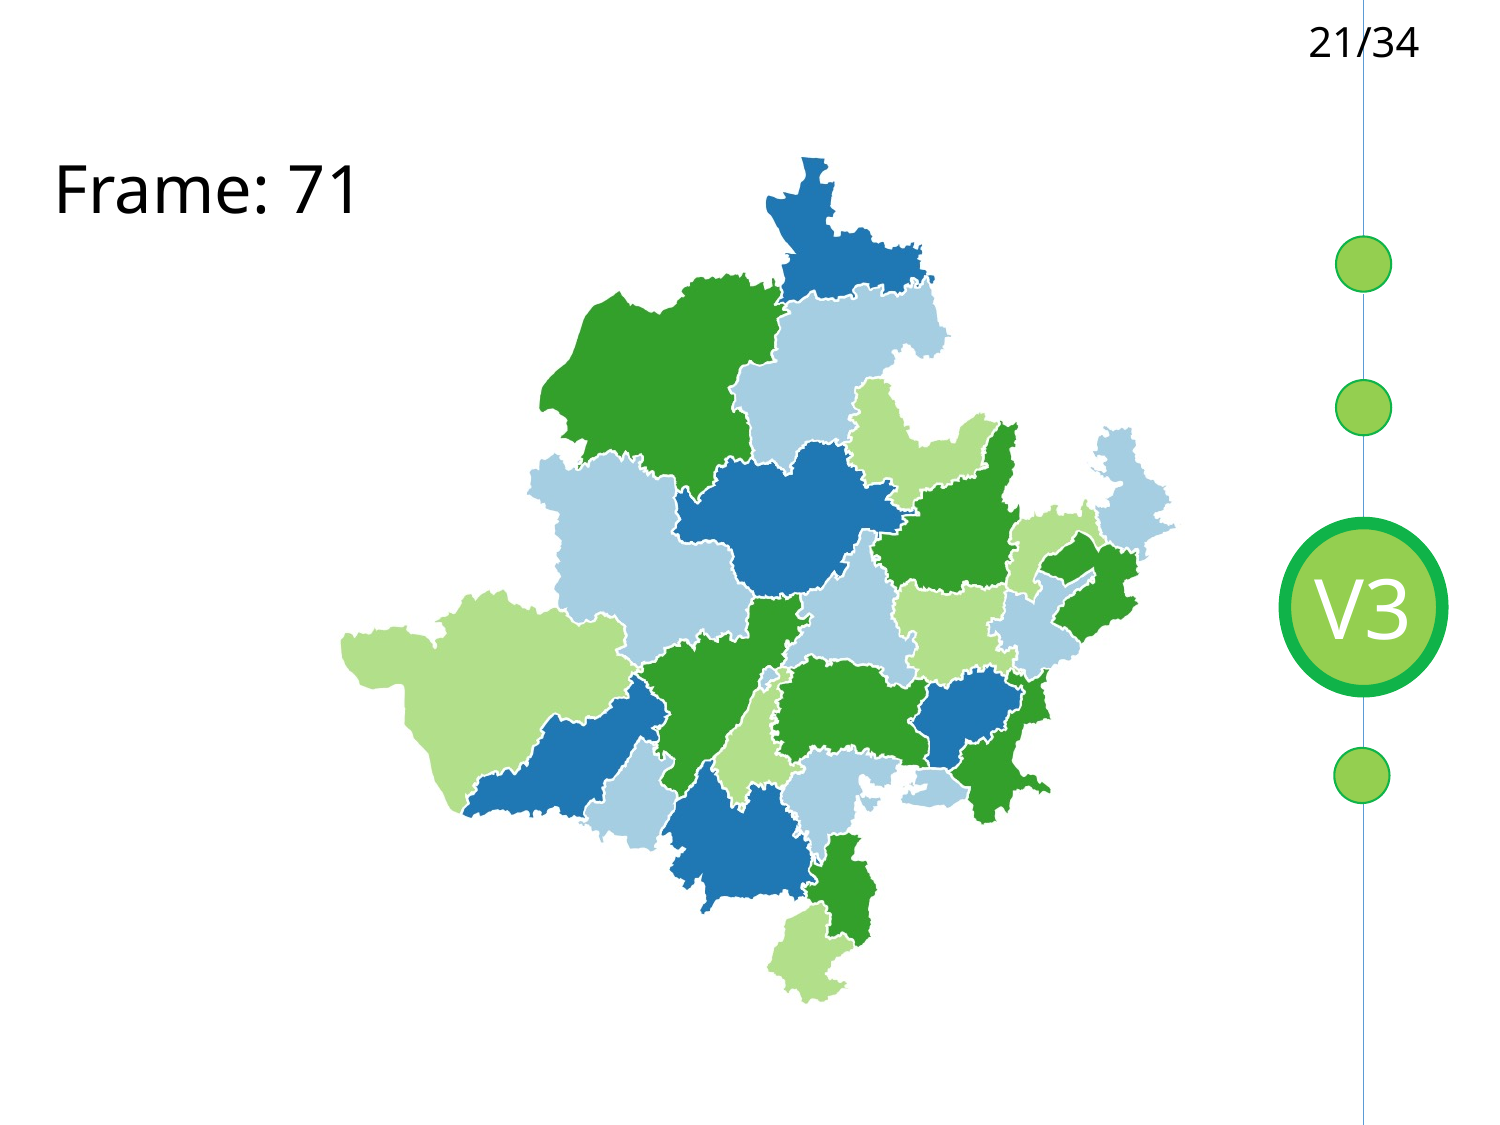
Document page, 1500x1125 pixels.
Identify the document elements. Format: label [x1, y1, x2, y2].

picture [0, 0, 1500, 1125]
text_box [800, 503, 1500, 622]
